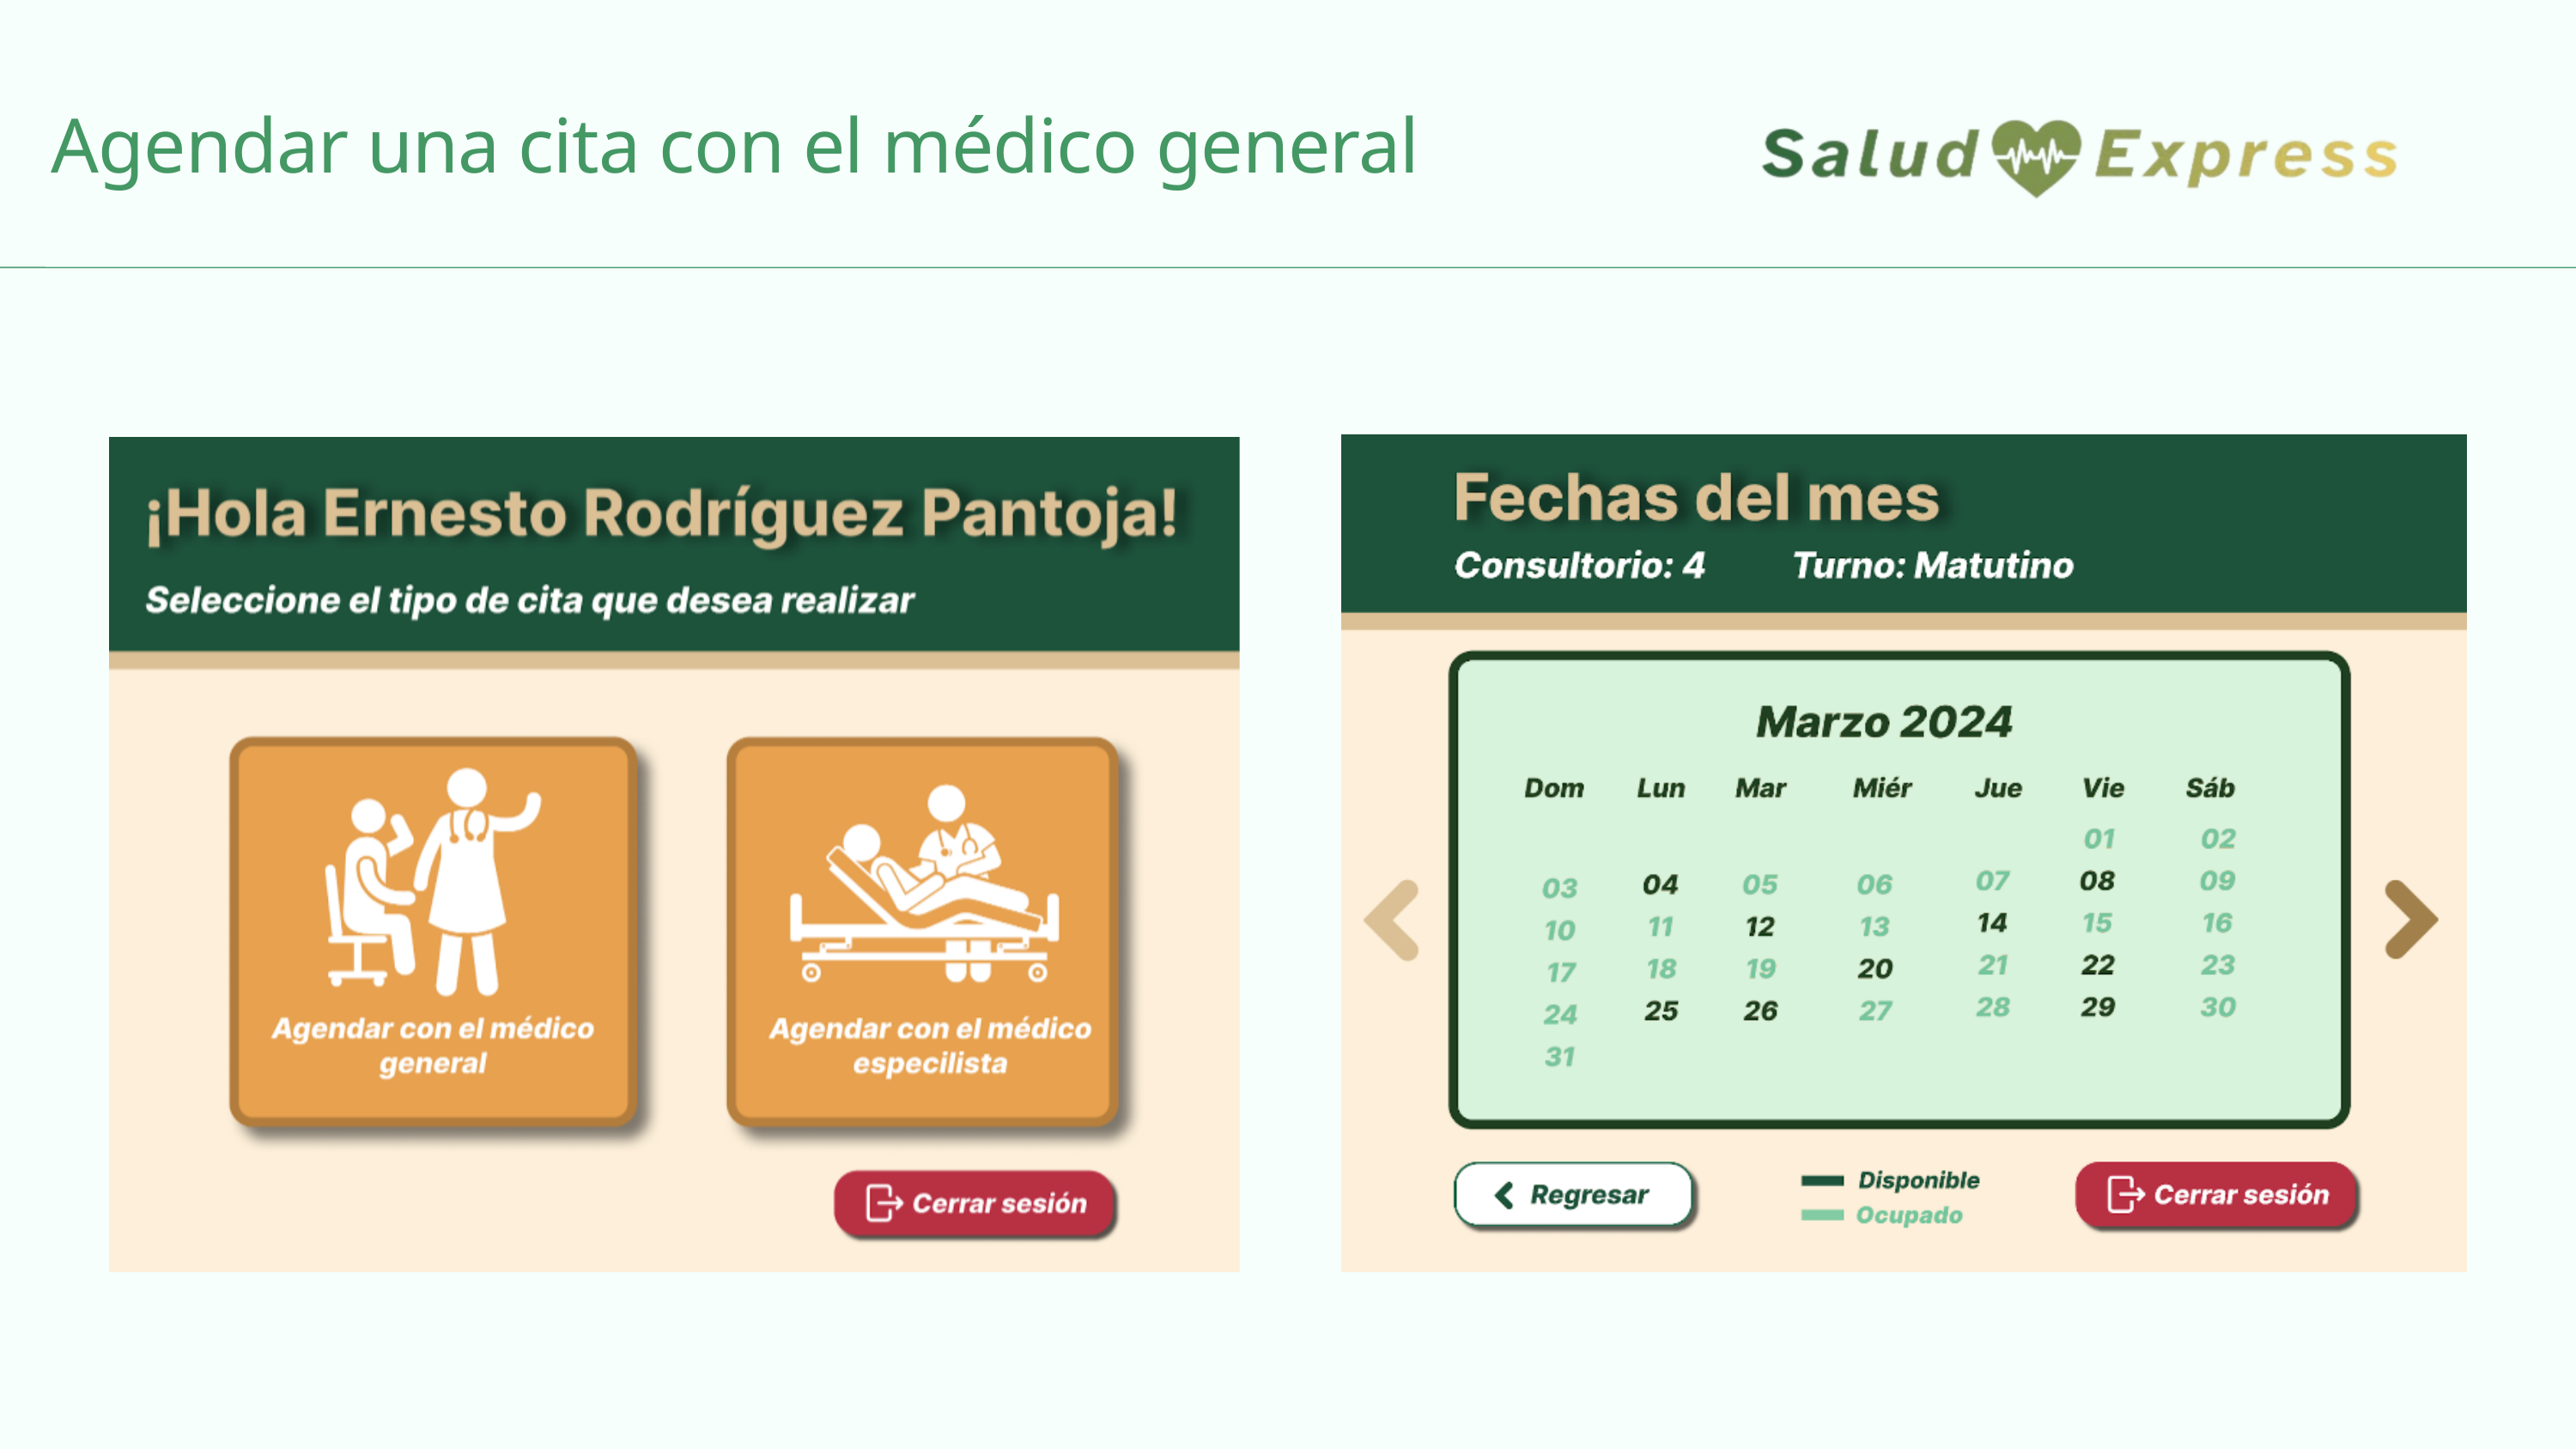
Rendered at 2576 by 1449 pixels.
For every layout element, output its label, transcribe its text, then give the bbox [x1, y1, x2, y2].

text_box Agendar una cita con el médico general [51, 105, 1589, 189]
text_box [1588, 0, 2546, 267]
text_box [1341, 434, 2467, 1272]
text_box [109, 437, 1240, 1272]
text_box [1588, 268, 2546, 315]
